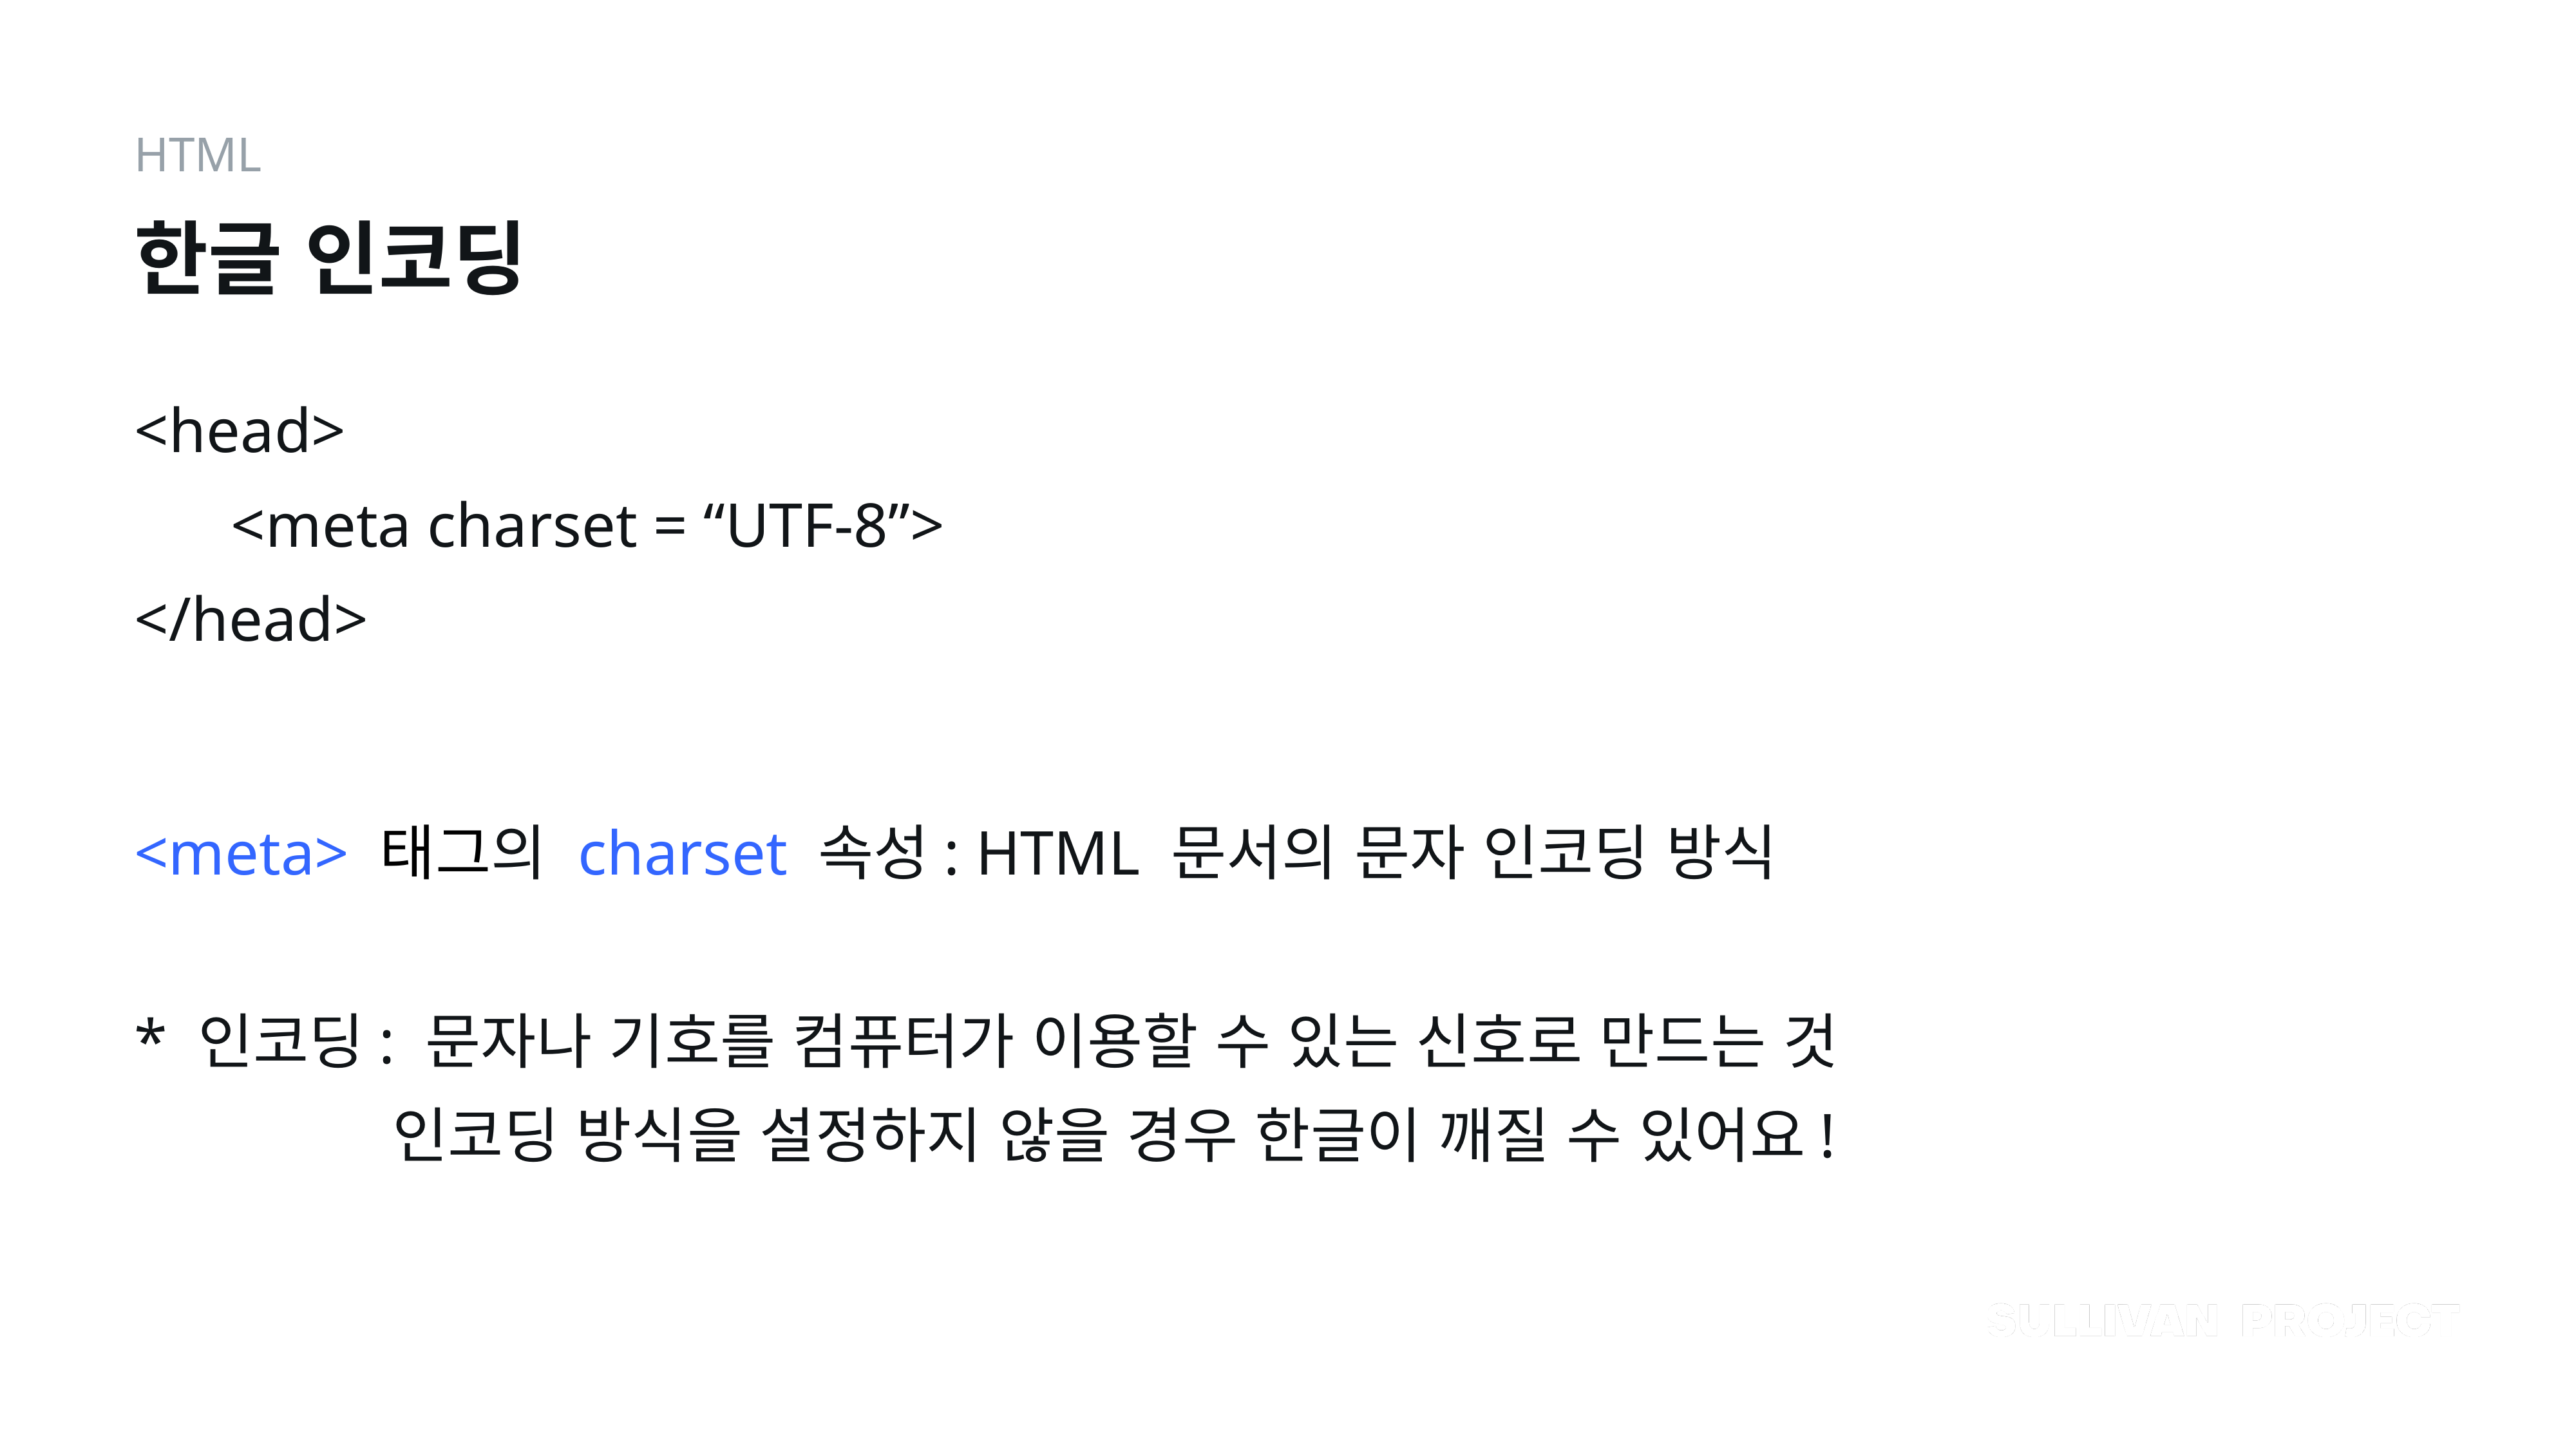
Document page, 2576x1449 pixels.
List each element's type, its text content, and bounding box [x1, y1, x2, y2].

text_box <head> <meta charset = “UTF-8”> </head> [129, 365, 1927, 659]
text_box 한글 인코딩 [129, 202, 1242, 310]
picture [1987, 1297, 2465, 1338]
text_box <meta> 태그의 charset 속성: HTML 문서의 문자 인코딩 방식 * 인코딩: 문자나 기호를 컴퓨터가 이용할 수 있는 신호로 만드는 것 인코딩 방식을 설정하지 않을 경우 한글이 깨질 수 있어요! [129, 787, 1969, 1175]
text_box HTML [128, 119, 694, 187]
